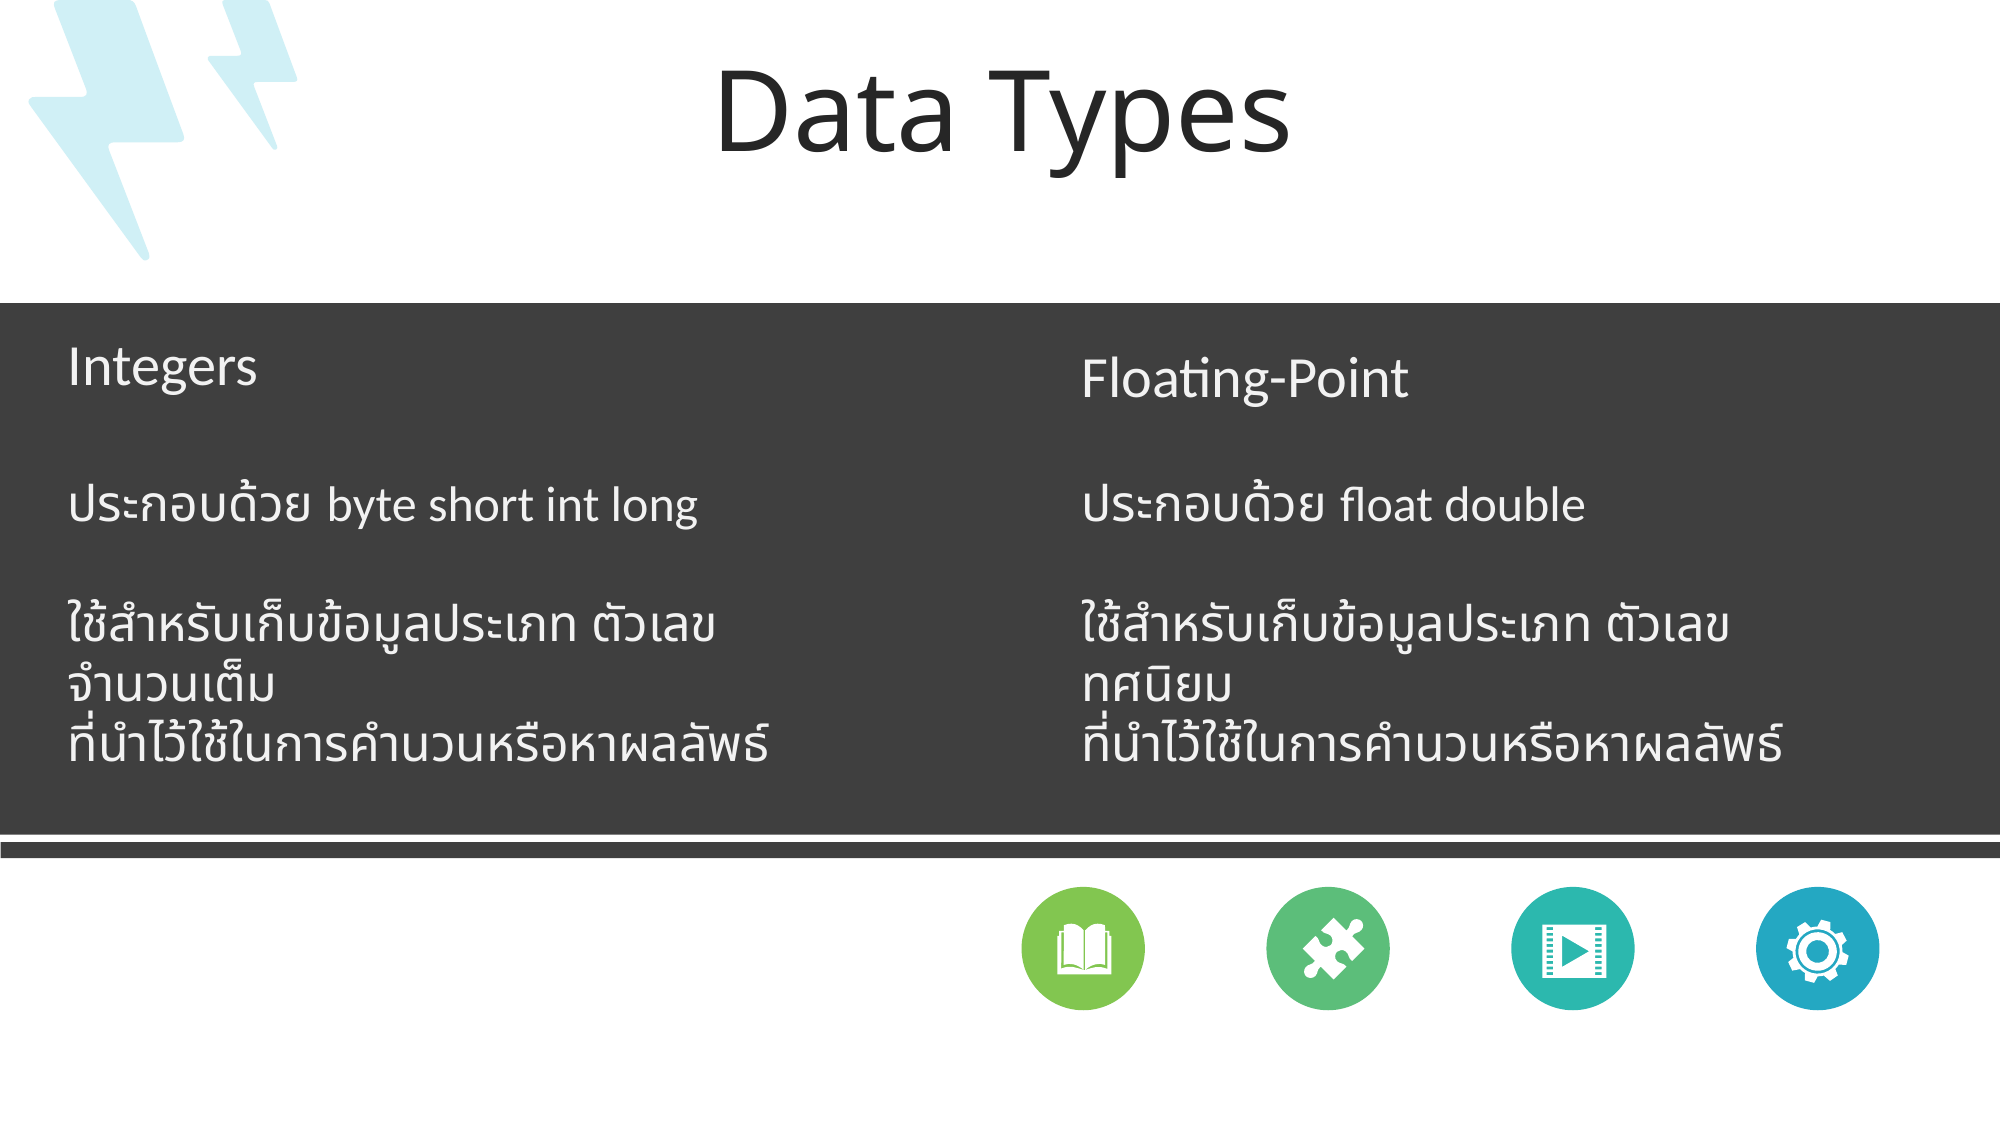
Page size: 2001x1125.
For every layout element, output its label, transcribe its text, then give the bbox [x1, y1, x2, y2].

text_box [0, 841, 2000, 859]
text_box [1785, 918, 1850, 985]
text_box [1510, 885, 1636, 1012]
text_box Floating-Point [1066, 331, 1850, 417]
list Data Types [53, 55, 1952, 175]
text_box [1755, 885, 1881, 1012]
text_box [1265, 885, 1391, 1012]
text_box ประกอบด้วย byte short int long ใช้สำหรับเก็บข้อมูลประเภท ตัวเลขจำนวนเต็ม ที่นำไว้ใช้ในการคำนวนหรือหาผลลัพธ์ [53, 463, 836, 779]
text_box [1301, 916, 1366, 981]
text_box [0, 302, 2000, 836]
text_box Integers [53, 319, 836, 405]
text_box [1020, 885, 1146, 1012]
text_box ประกอบด้วย float double ใช้สำหรับเก็บข้อมูลประเภท ตัวเลขทศนิยม ที่นำไว้ใช้ในการคำนวนหรือหาผลลัพธ์ [1066, 463, 1850, 779]
text_box [1541, 924, 1607, 979]
text_box [1056, 922, 1113, 976]
